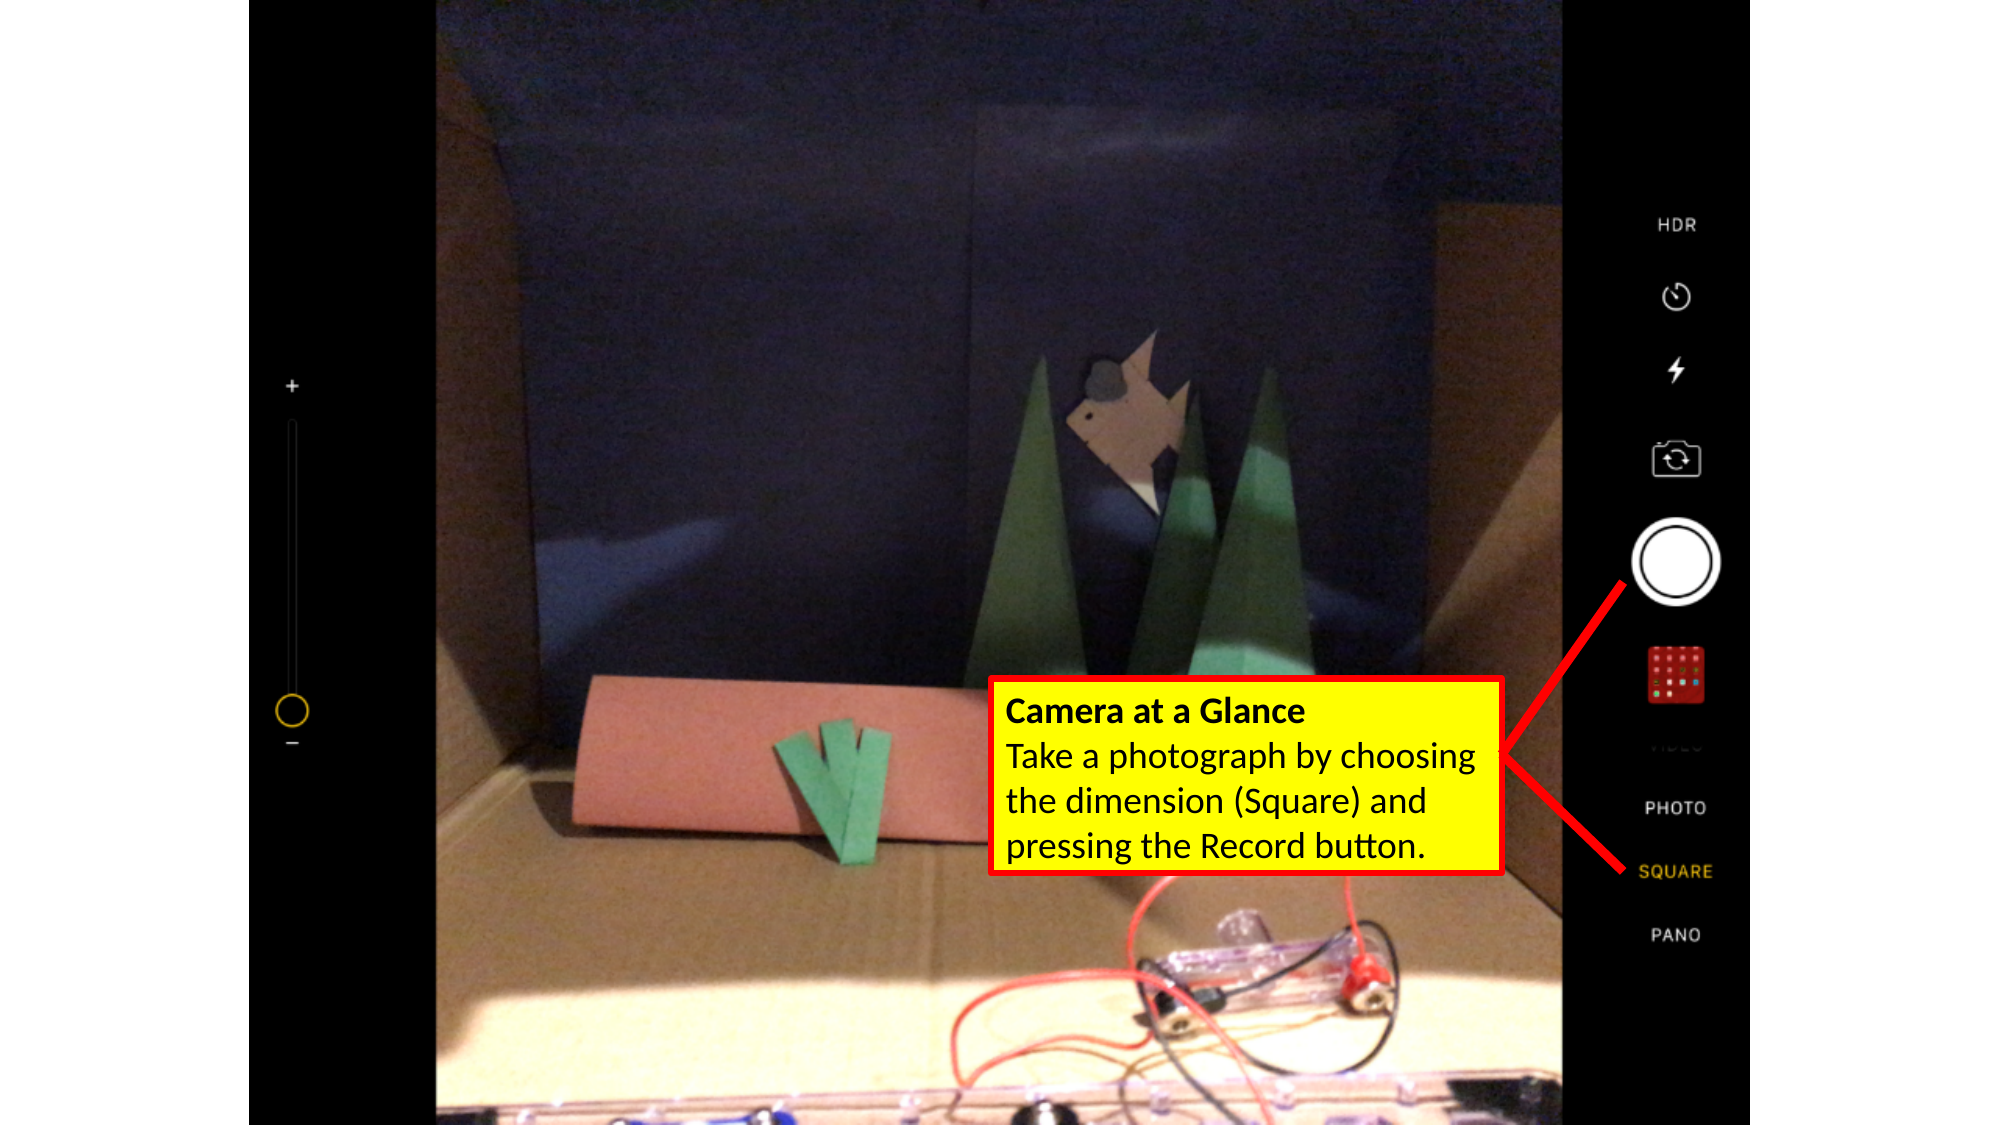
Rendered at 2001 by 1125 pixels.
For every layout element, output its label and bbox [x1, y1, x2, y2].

picture [249, 0, 1750, 1125]
text_box [1501, 582, 1624, 755]
text_box [1501, 755, 1624, 872]
